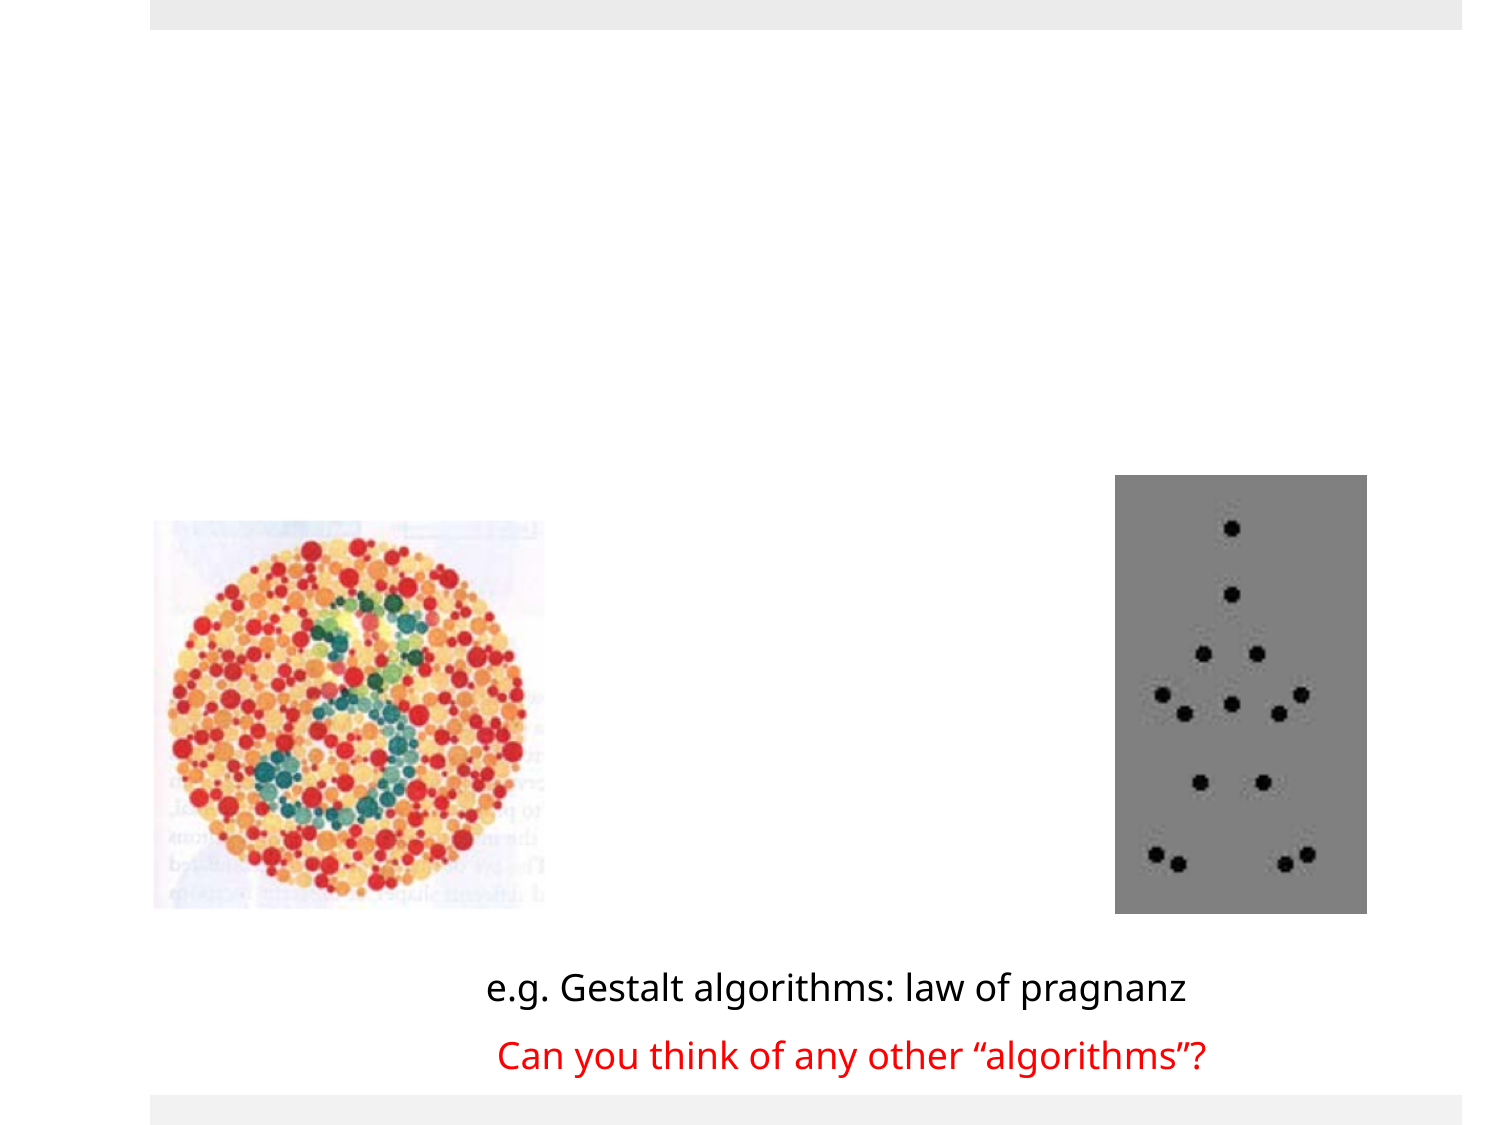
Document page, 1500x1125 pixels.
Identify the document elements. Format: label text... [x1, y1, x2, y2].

picture [134, 512, 557, 915]
picture [1115, 474, 1367, 914]
text_box e.g. Gestalt algorithms: law of pragnanz [471, 956, 1203, 1017]
text_box Can you think of any other “algorithms”? [482, 1024, 1222, 1084]
